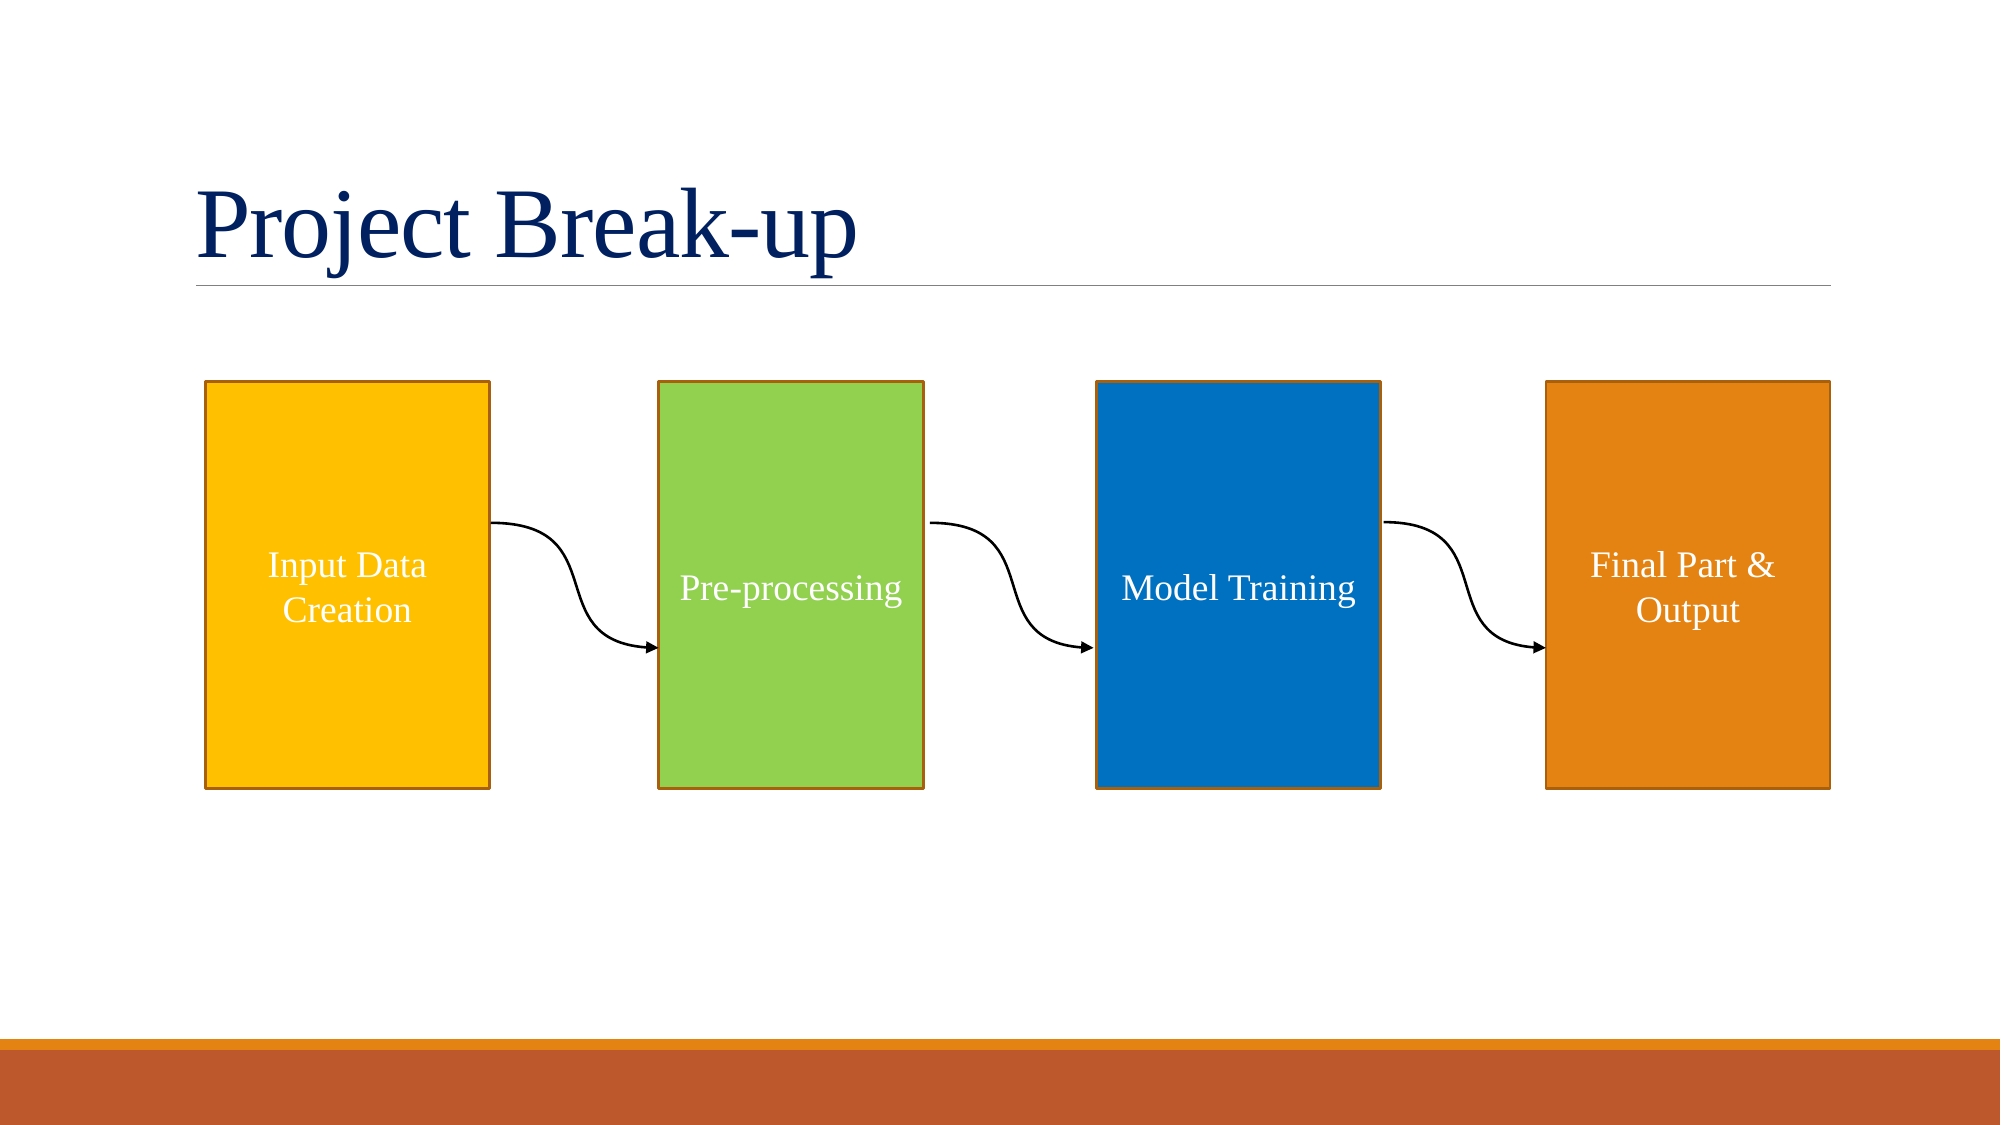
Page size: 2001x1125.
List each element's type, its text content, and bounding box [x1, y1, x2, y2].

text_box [929, 522, 1094, 649]
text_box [490, 522, 660, 649]
text_box Input Data Creation [204, 380, 491, 790]
title Project Break-up [180, 47, 1830, 285]
text_box Final Part & Output [1545, 380, 1831, 790]
text_box Pre-processing [657, 380, 925, 790]
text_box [1383, 521, 1547, 649]
text_box Model Training [1095, 380, 1382, 790]
